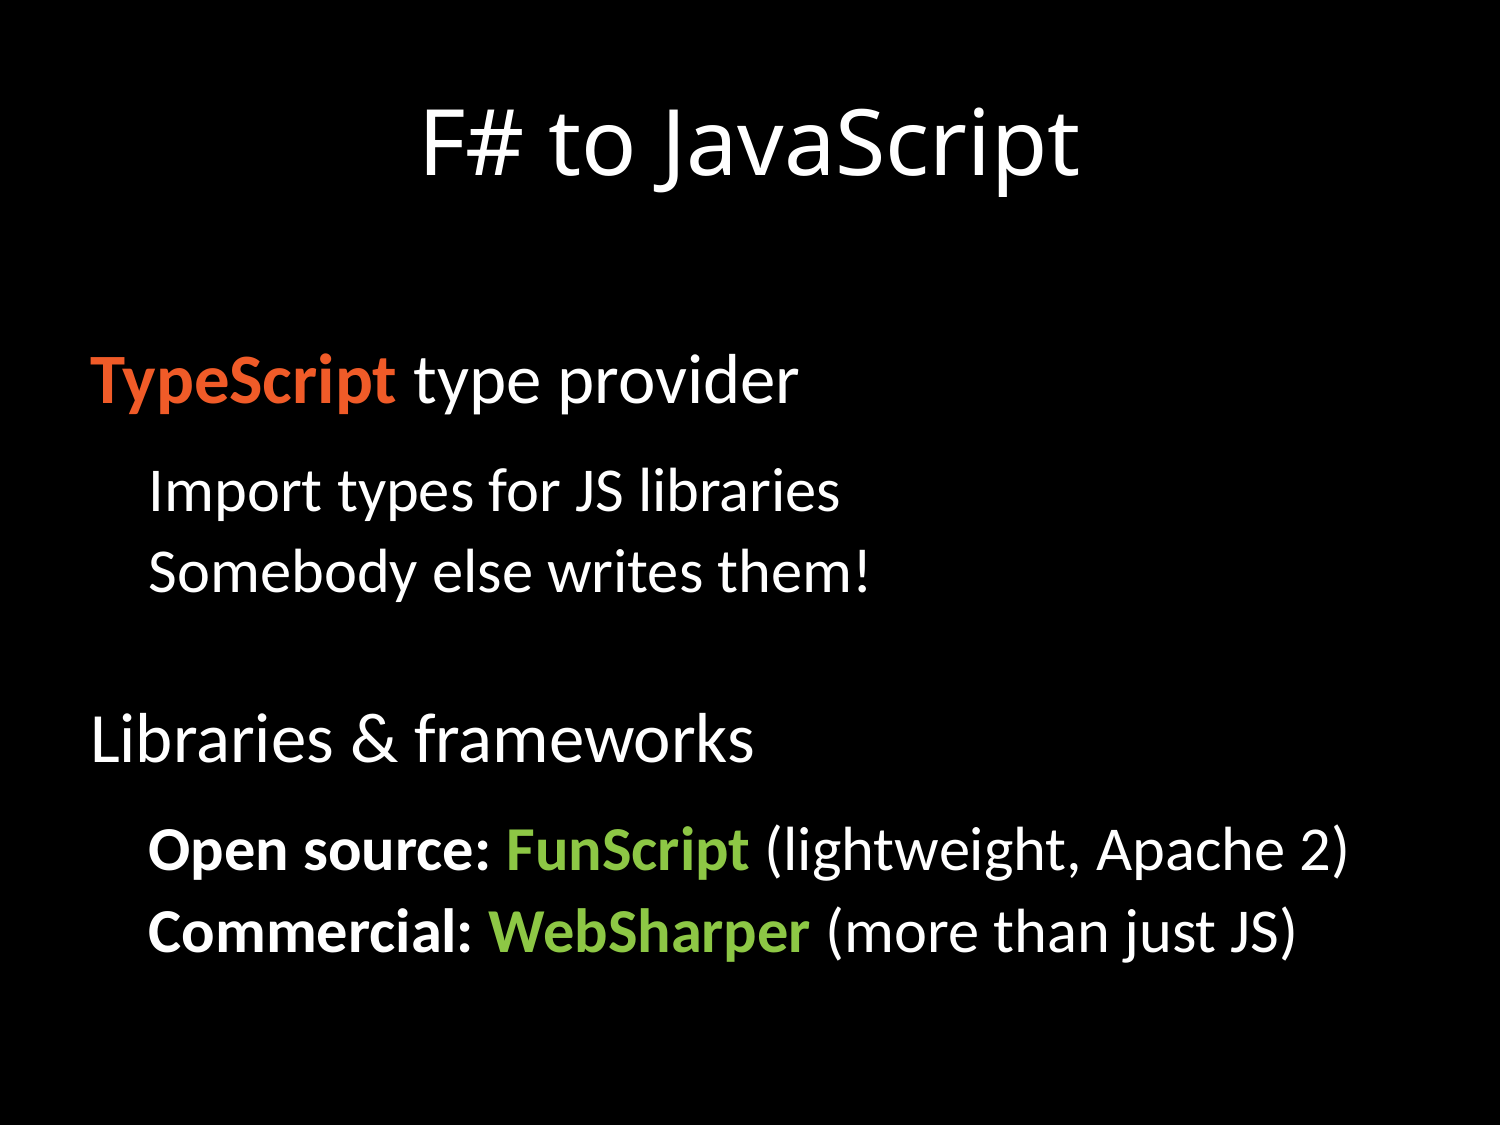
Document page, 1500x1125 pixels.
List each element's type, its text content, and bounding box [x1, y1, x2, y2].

list TypeScript type provider Import types for JS libraries Somebody else writes them! Libraries & frameworks Open source: FunScript (lightweight, Apache 2) Commercial: WebSharper (more than just JS) [75, 324, 1425, 1088]
title F# to JavaScript [75, 45, 1425, 233]
